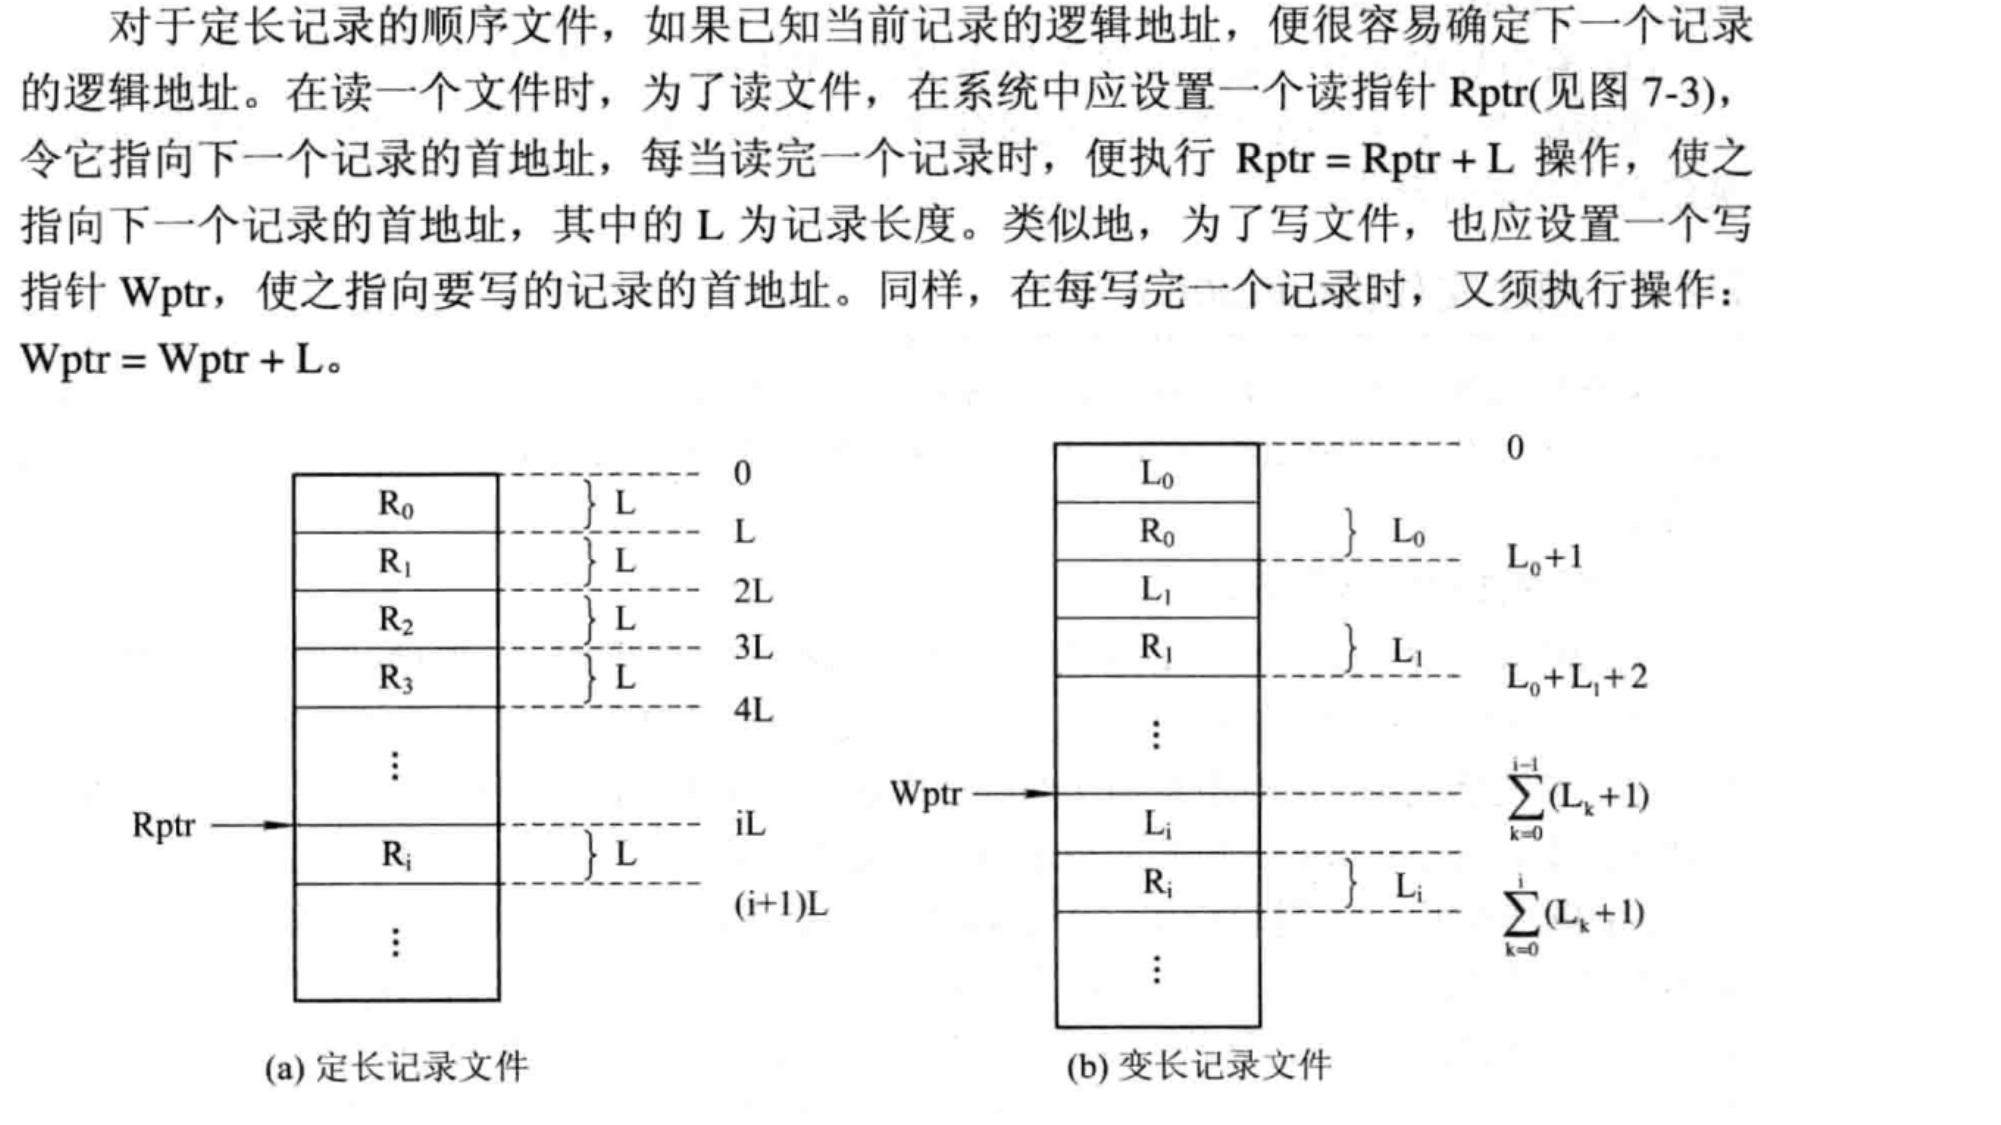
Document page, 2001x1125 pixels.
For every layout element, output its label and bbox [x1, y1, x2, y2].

list [0, 0, 1776, 1114]
